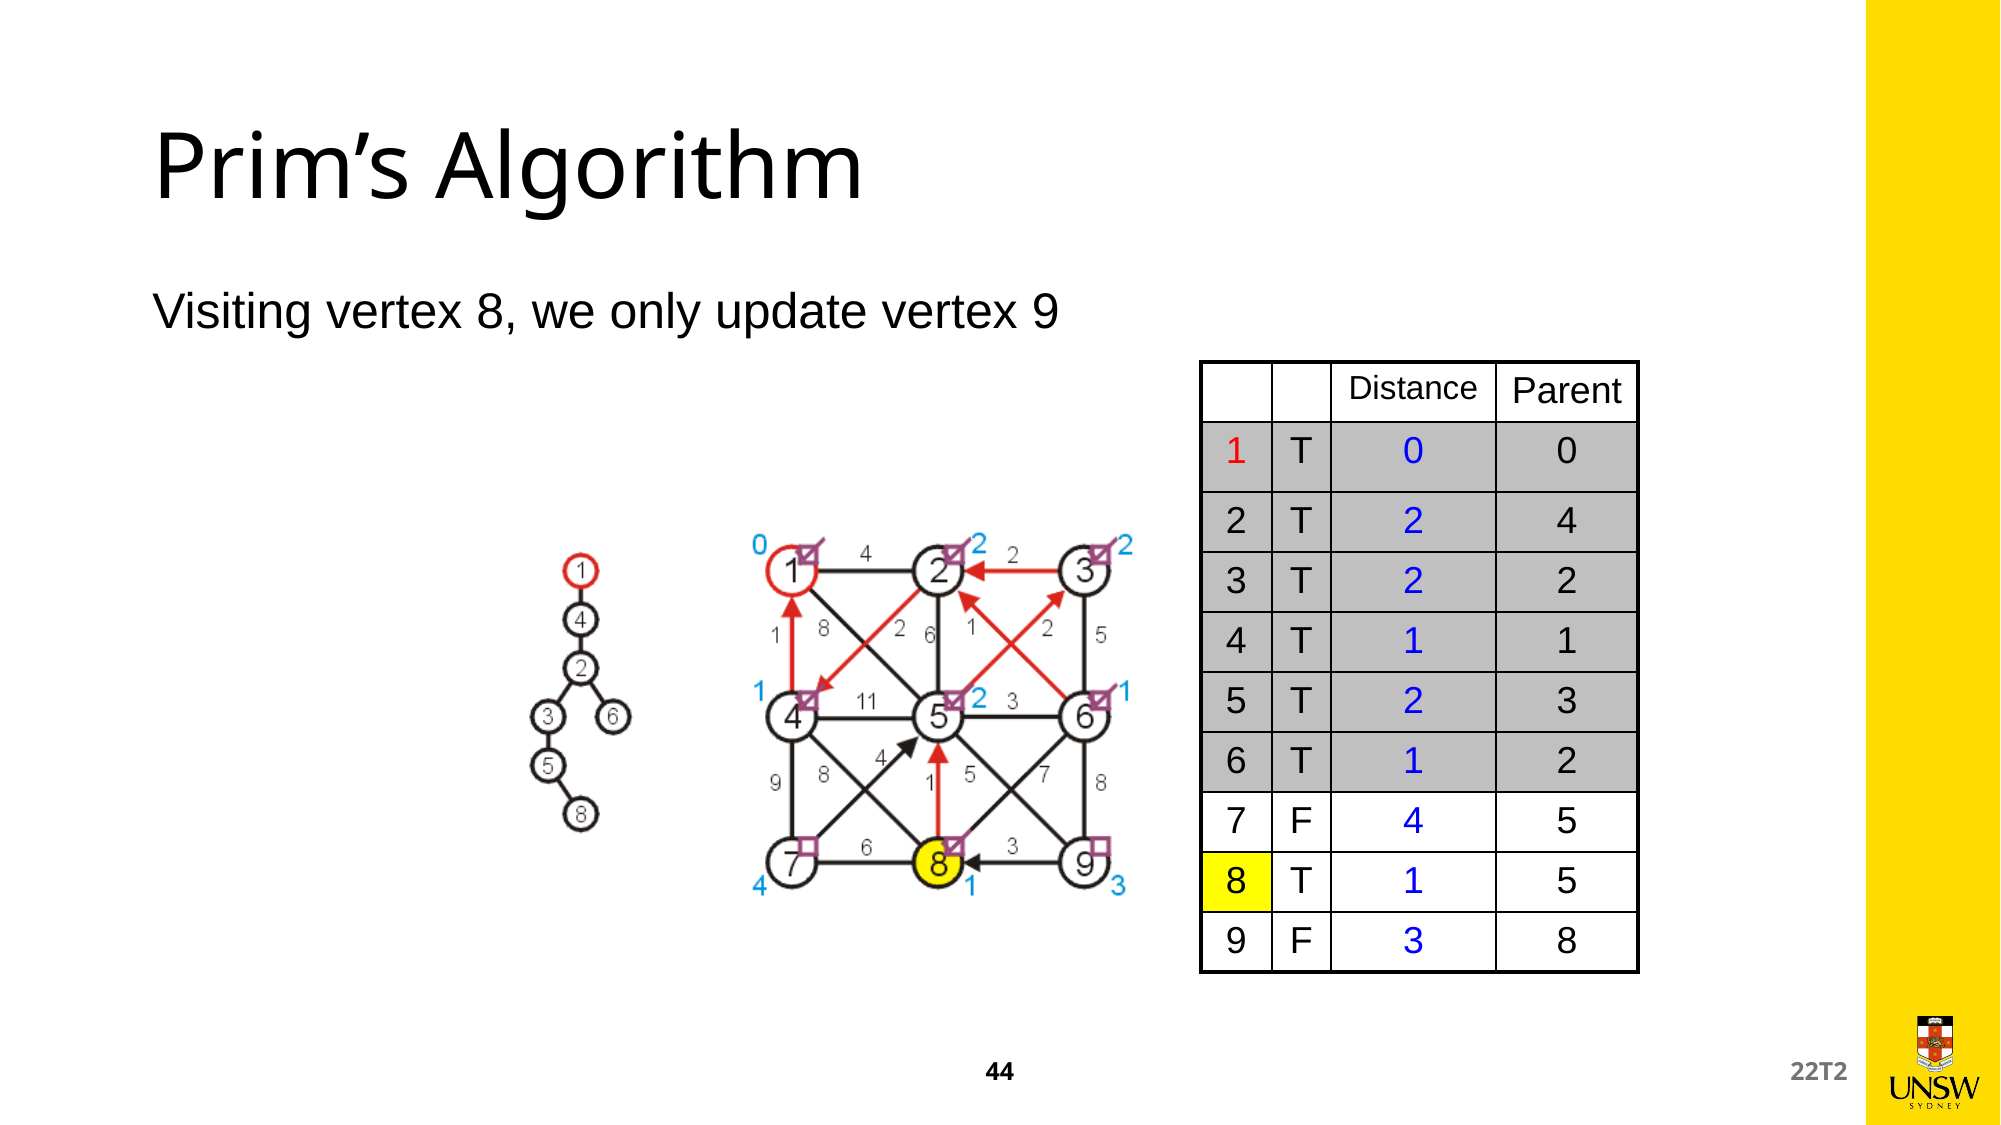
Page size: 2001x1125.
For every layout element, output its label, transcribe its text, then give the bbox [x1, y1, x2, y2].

table_cell T [1273, 613, 1330, 671]
table_cell T [1273, 553, 1330, 611]
table_cell T [1273, 853, 1330, 911]
table_cell 8 [1203, 853, 1271, 911]
table_header Distance [1332, 364, 1495, 421]
list Visiting vertex 8, we only update vertex 9 [137, 277, 1863, 992]
table_cell F [1273, 793, 1330, 851]
table_cell 2 [1332, 493, 1495, 551]
table_cell 5 [1497, 853, 1636, 911]
table_cell 1 [1332, 733, 1495, 791]
table_cell 9 [1203, 913, 1271, 970]
table_cell 1 [1332, 853, 1495, 911]
table_cell T [1273, 673, 1330, 731]
table_cell 2 [1497, 733, 1636, 791]
table_cell 1 [1332, 613, 1495, 671]
table_cell T [1273, 493, 1330, 551]
table_cell 5 [1203, 673, 1271, 731]
table_cell 2 [1332, 553, 1495, 611]
picture [1890, 1016, 1980, 1109]
table_cell 3 [1332, 913, 1495, 970]
picture [491, 530, 1142, 904]
table_cell T [1273, 733, 1330, 791]
title Prim’s Algorithm [137, 59, 1863, 277]
table_cell F [1273, 913, 1330, 970]
table_header [1203, 364, 1271, 421]
table_cell 4 [1497, 493, 1636, 551]
table_cell 1 [1203, 423, 1271, 491]
table_cell 0 [1332, 423, 1495, 491]
table_cell 4 [1332, 793, 1495, 851]
table_cell 4 [1203, 613, 1271, 671]
table_header [1273, 364, 1330, 421]
table_cell 3 [1497, 673, 1636, 731]
table_cell T [1273, 423, 1330, 491]
table_cell 6 [1203, 733, 1271, 791]
table_cell 0 [1497, 423, 1636, 491]
table_cell 3 [1203, 553, 1271, 611]
table_cell 1 [1497, 613, 1636, 671]
table_cell 2 [1203, 493, 1271, 551]
table_cell 2 [1332, 673, 1495, 731]
table_header Parent [1497, 364, 1636, 421]
table_cell 7 [1203, 793, 1271, 851]
table_cell 5 [1497, 793, 1636, 851]
table_cell 8 [1497, 913, 1636, 970]
table_cell 2 [1497, 553, 1636, 611]
footer 22T2 [1225, 1042, 1863, 1103]
slide_number 44 [774, 1042, 1225, 1103]
